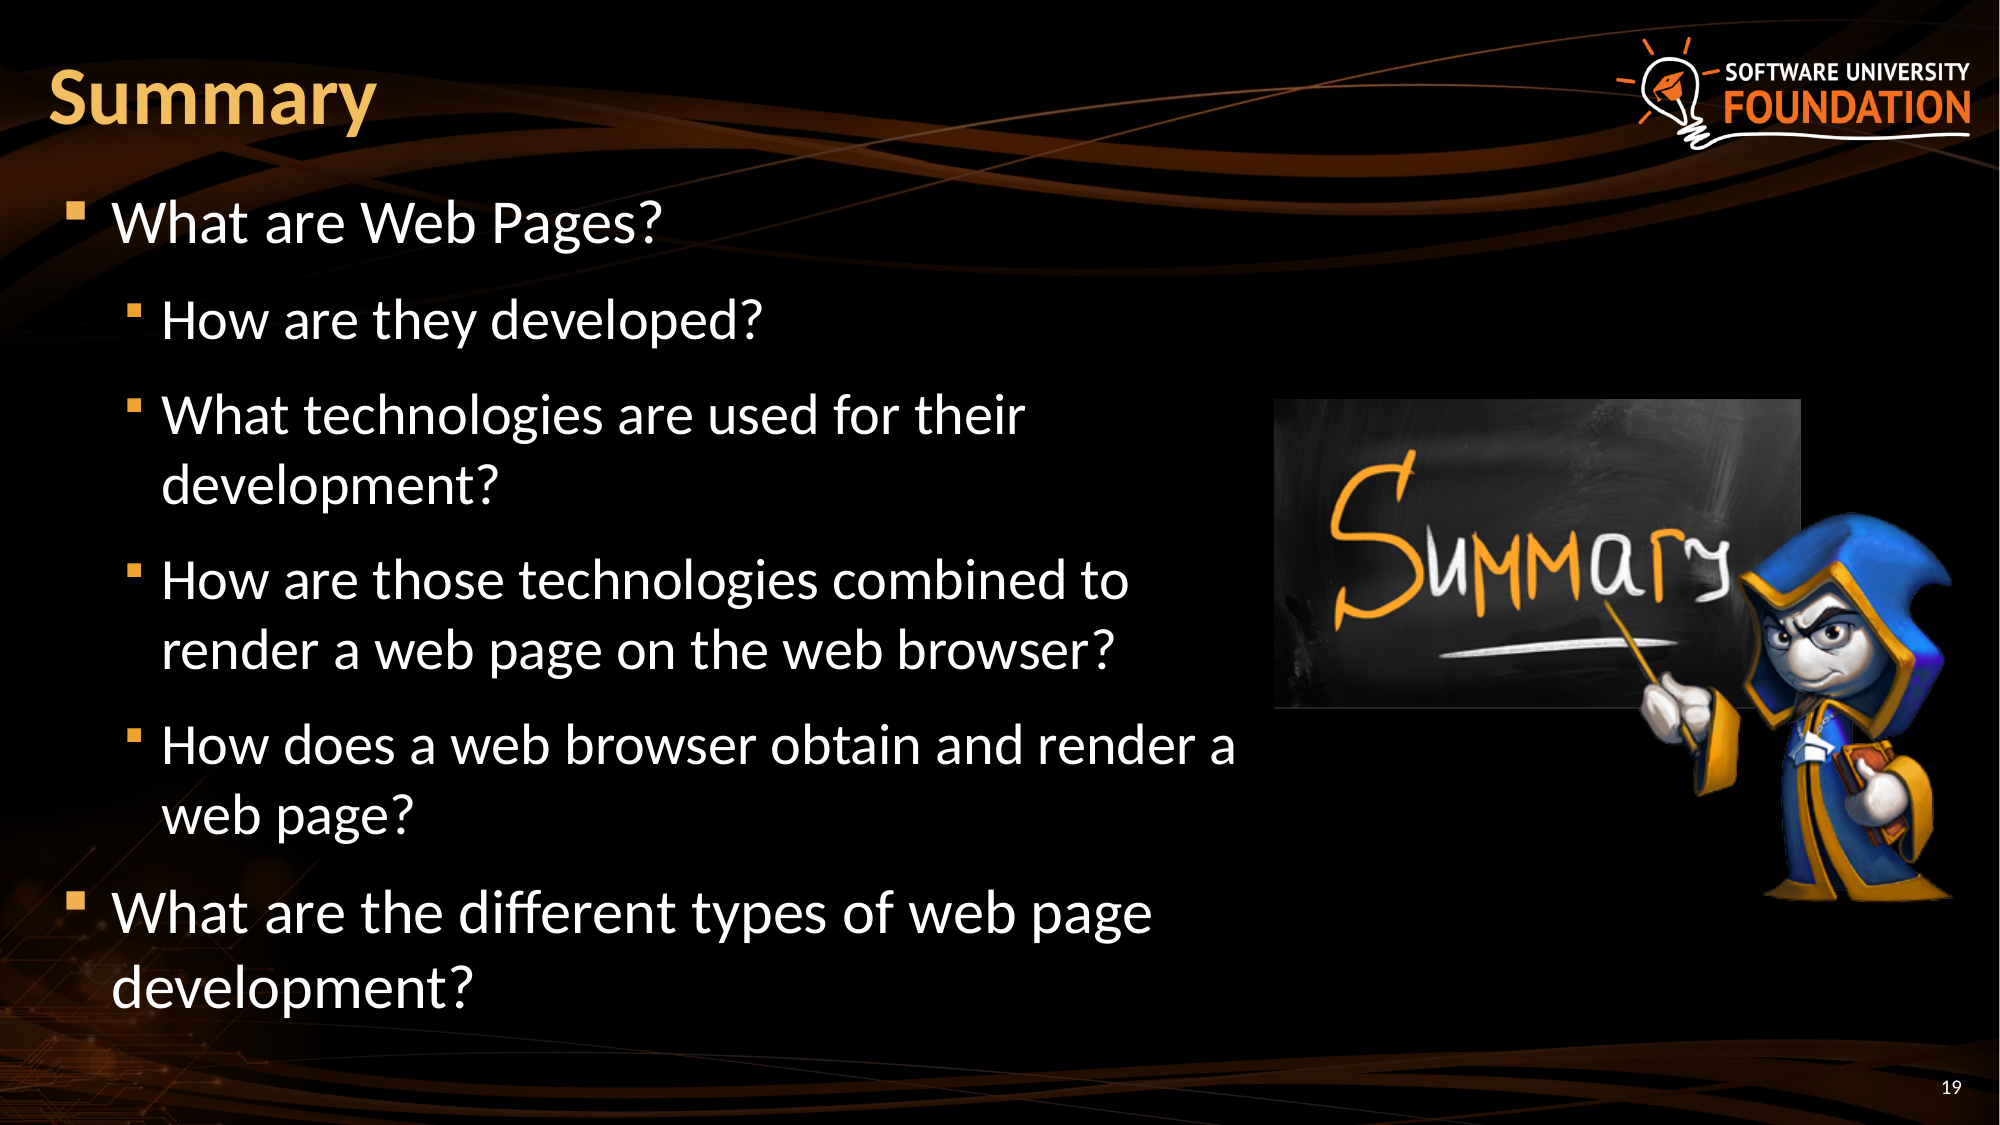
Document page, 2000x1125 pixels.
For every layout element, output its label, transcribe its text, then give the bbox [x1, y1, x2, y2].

picture [0, 0, 2000, 1125]
slide_number 19 [1897, 1070, 1968, 1103]
title Summary [30, 6, 1602, 189]
list What are Web Pages? How are they developed? What technologies are used for their development? How are those technologies combined to render a web page on the web browser? How does a web browser obtain and render a web page? What are the different types of web page development? [43, 189, 1275, 1063]
